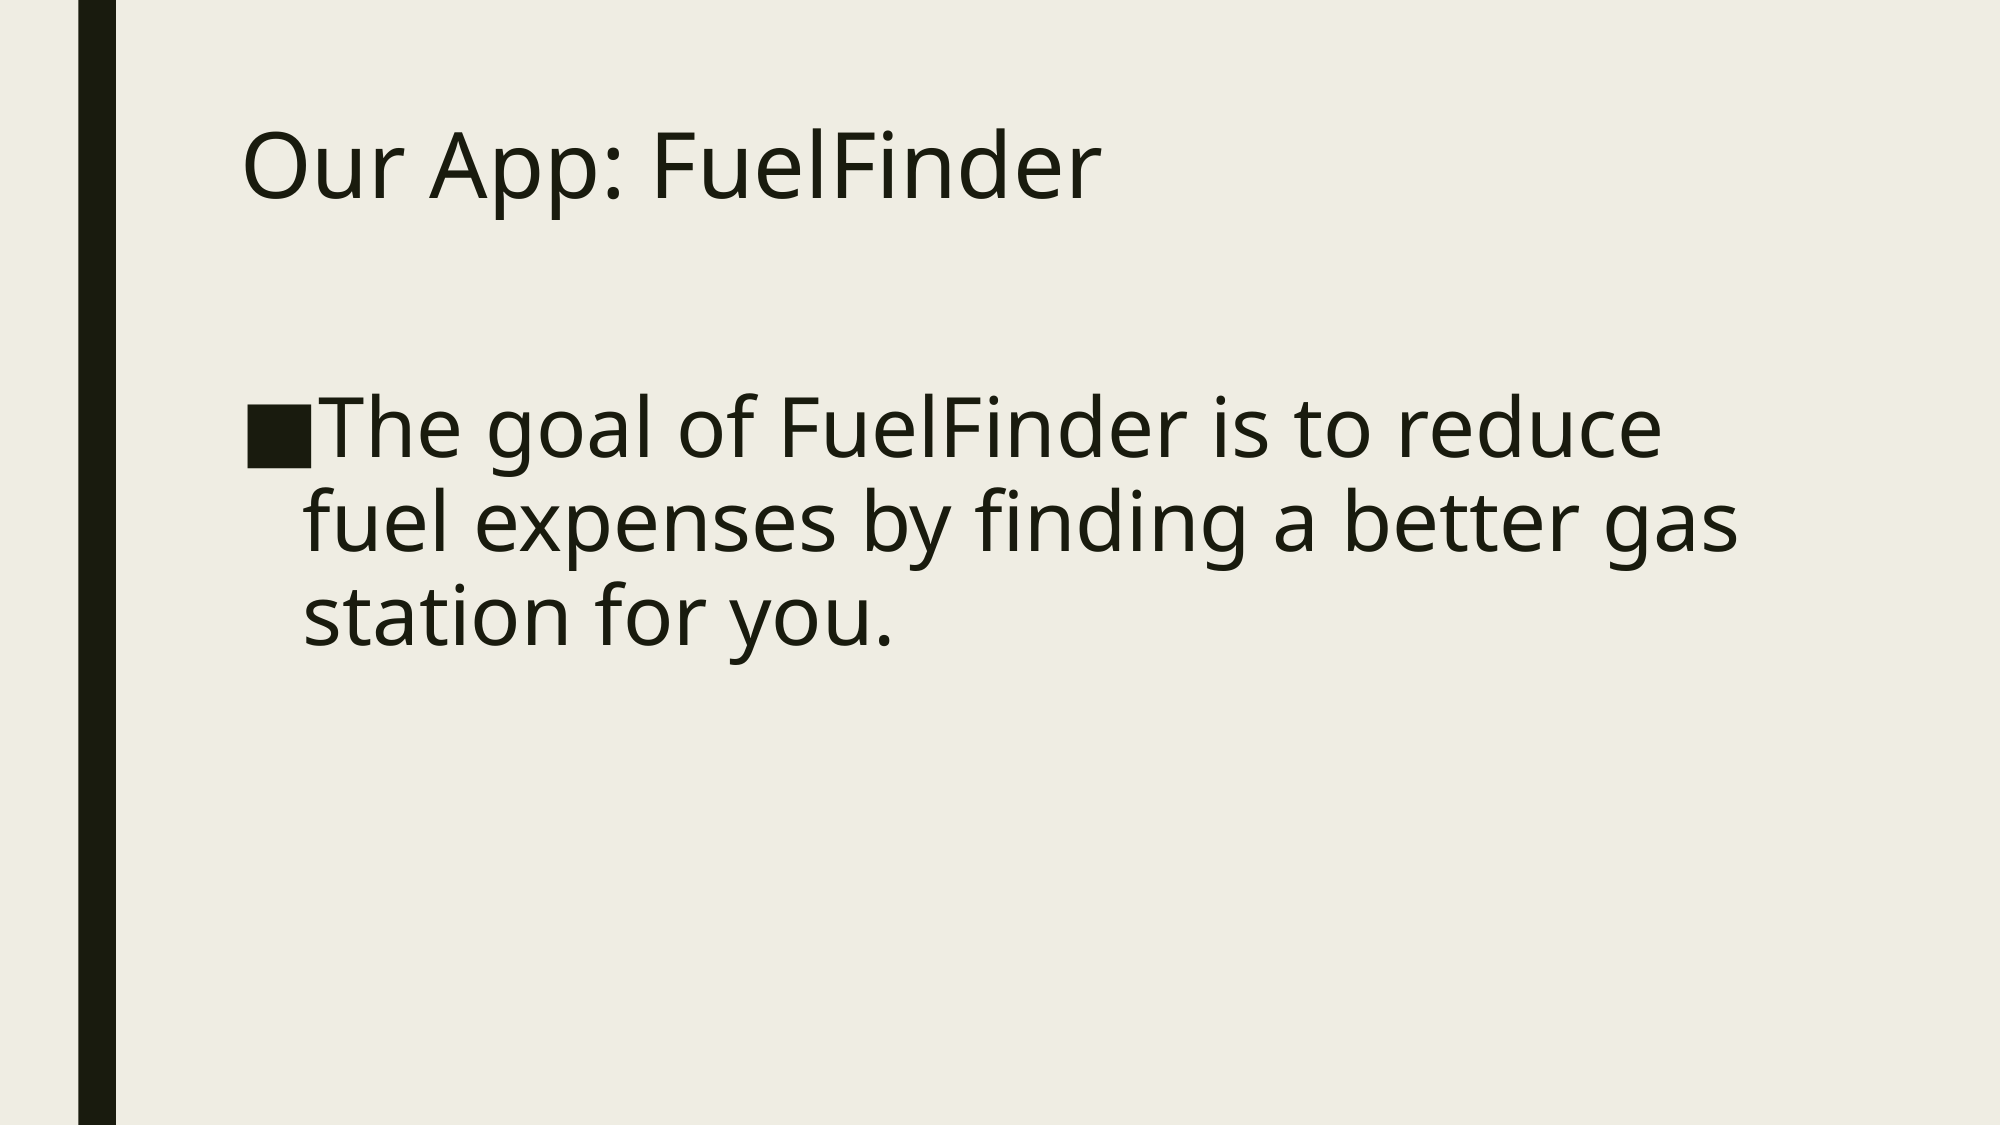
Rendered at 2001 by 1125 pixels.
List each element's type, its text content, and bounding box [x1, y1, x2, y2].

list The goal of FuelFinder is to reduce fuel expenses by finding a better gas station for you. [225, 375, 1800, 963]
title Our App: FuelFinder [225, 112, 1800, 357]
